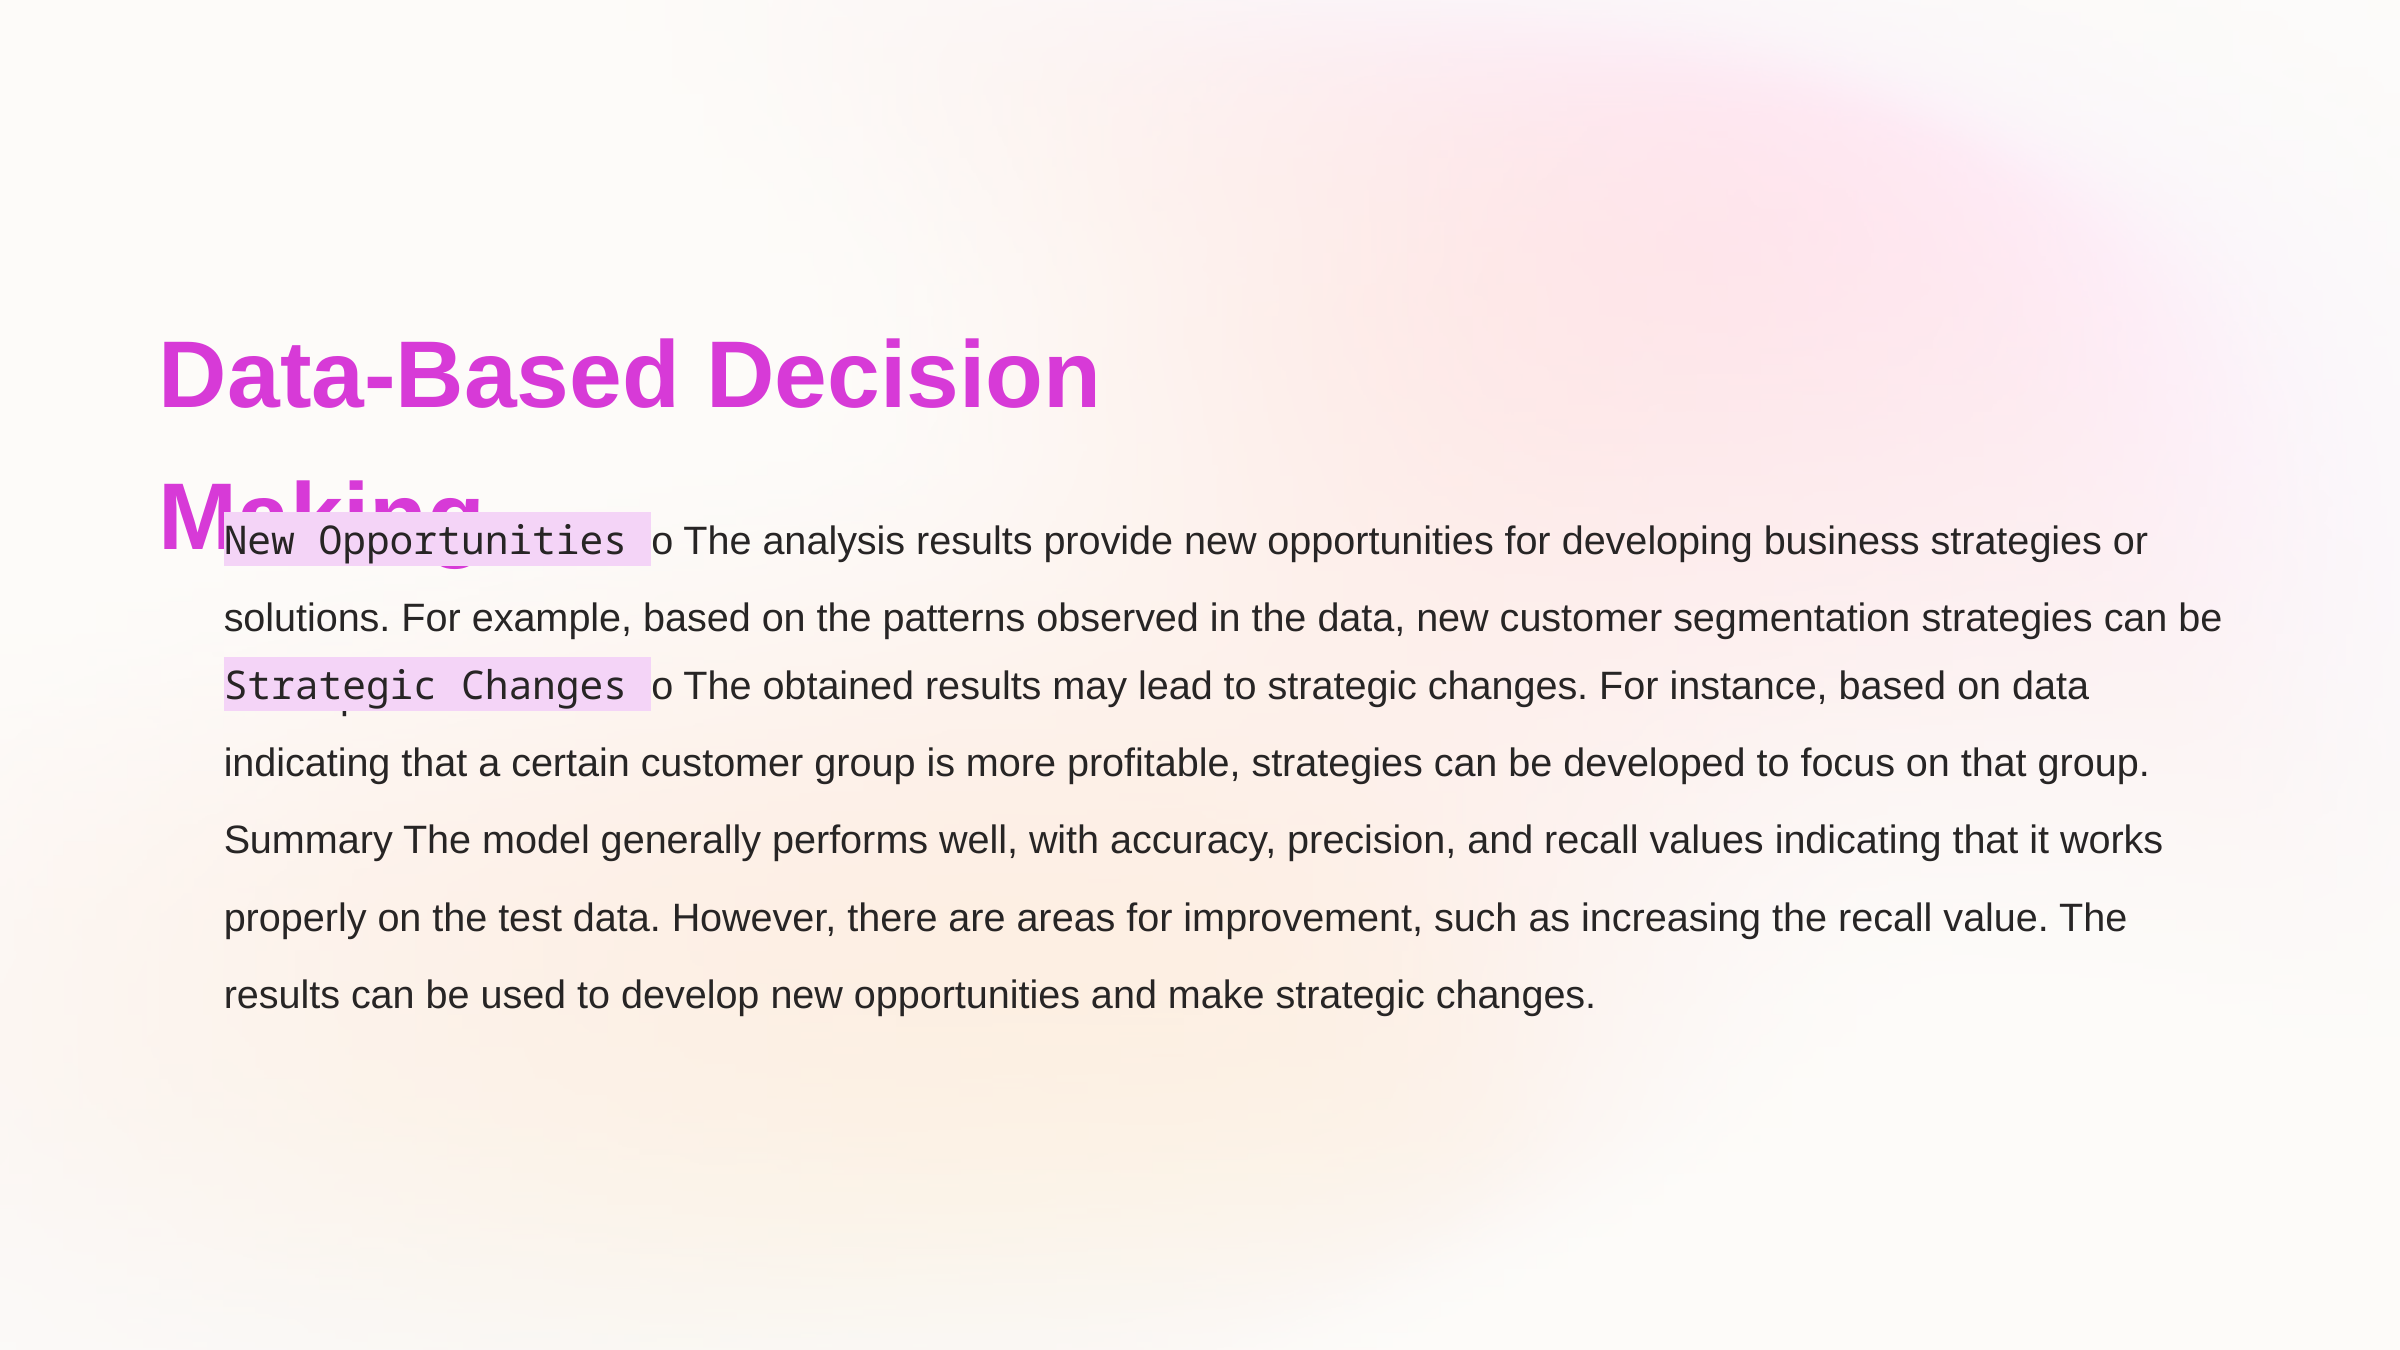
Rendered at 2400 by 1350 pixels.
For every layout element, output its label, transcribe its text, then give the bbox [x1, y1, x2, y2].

text_box New Opportunities o The analysis results provide new opportunities for developing business strategies or solutions. For example, based on the patterns observed in the data, new customer segmentation strategies can be developed. [223, 484, 2242, 616]
text_box [158, 1000, 2241, 1066]
text_box Strategic Changes o The obtained results may lead to strategic changes. For instance, based on data indicating that a certain customer group is more profitable, strategies can be developed to focus on that group. Summary The model generally performs well, with accuracy, precision, and recall values indicating that it works properly on the test data. However, there are areas for improvement, such as increasing the recall value. The results can be used to develop new opportunities and make strategic changes. [223, 629, 2242, 955]
text_box Data-Based Decision Making [158, 284, 1359, 404]
